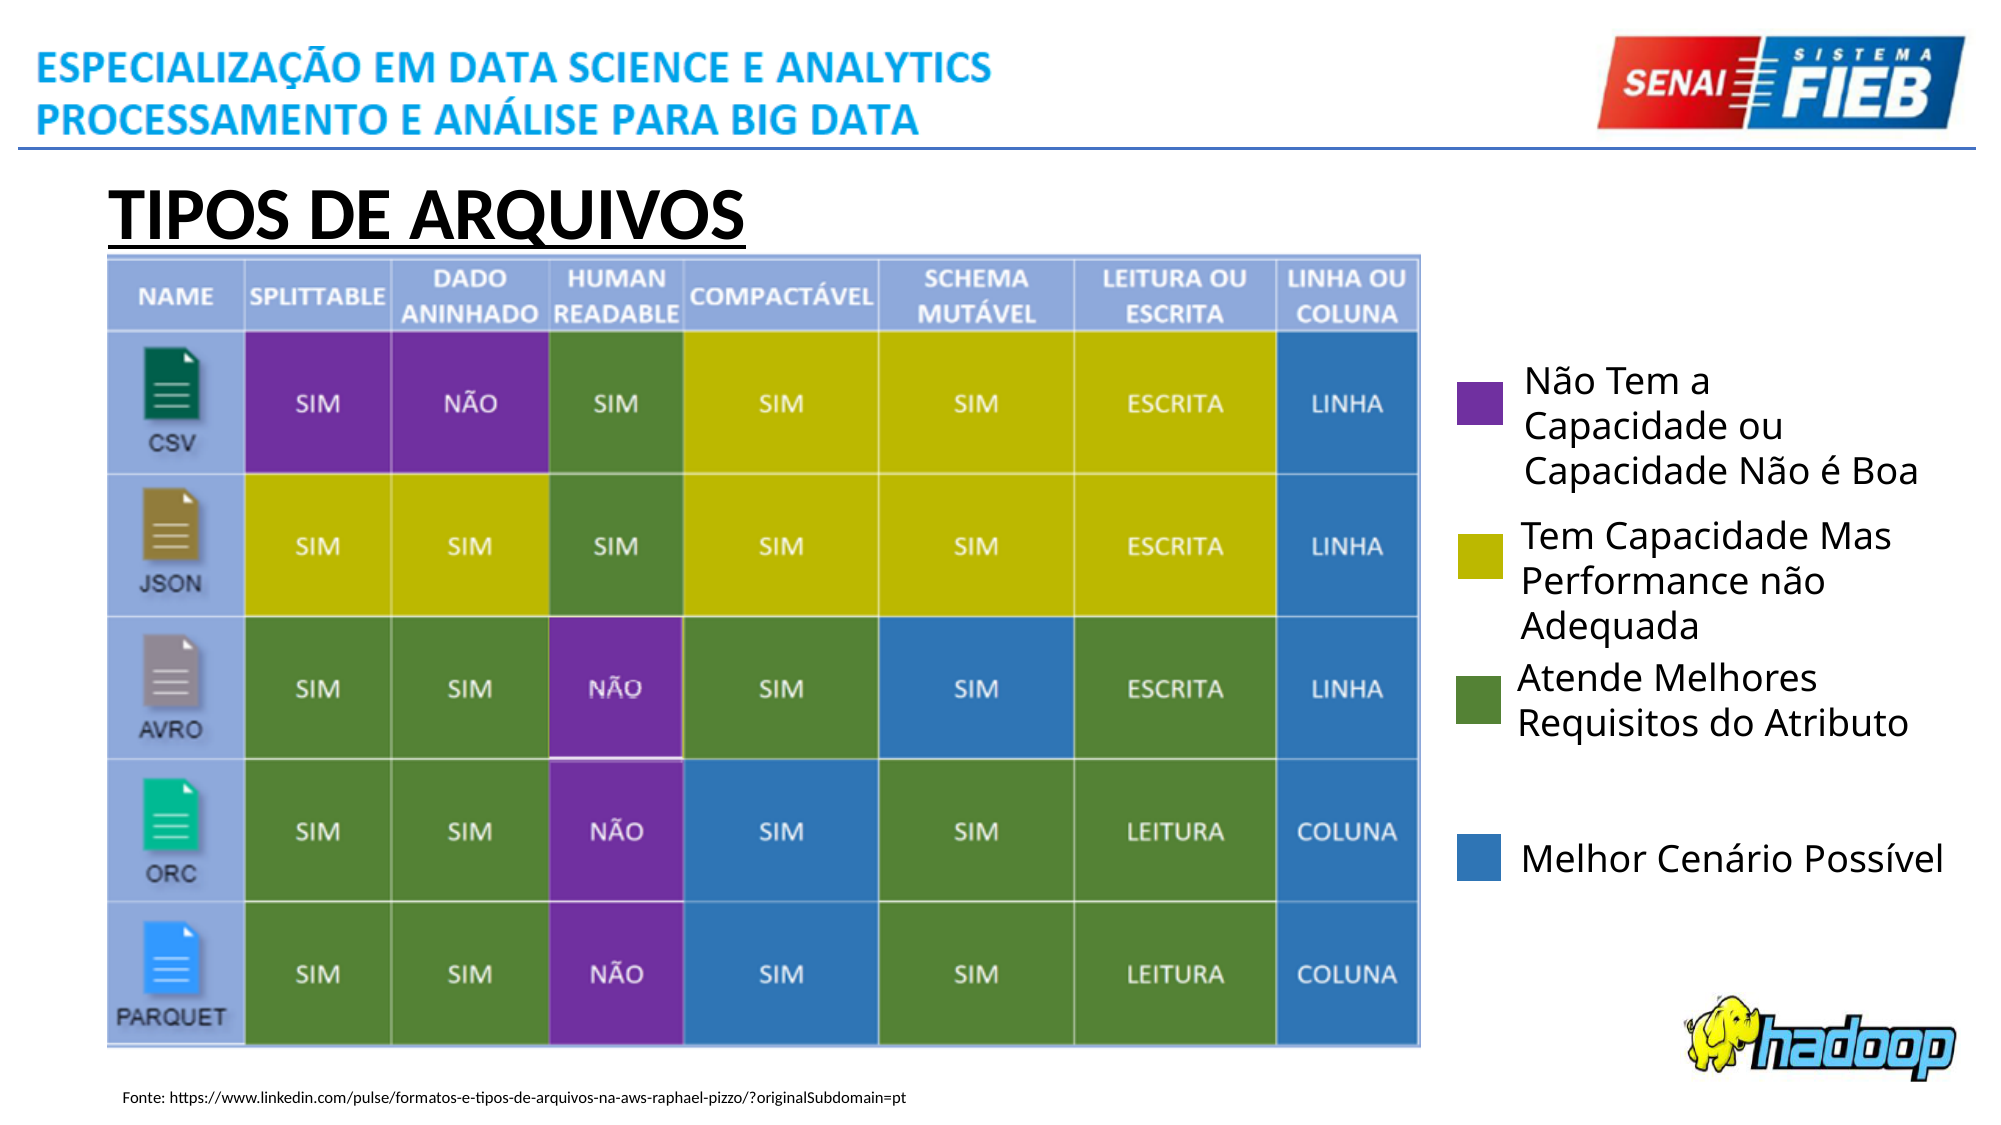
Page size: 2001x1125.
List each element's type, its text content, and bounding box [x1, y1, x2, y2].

picture [107, 250, 1421, 1051]
text_box Não Tem a Capacidade ou Capacidade Não é Boa [1509, 349, 1939, 500]
picture [1680, 990, 1961, 1086]
text_box TIPOS DE ARQUIVOS [93, 157, 1387, 263]
picture [1458, 534, 1503, 579]
picture [1457, 834, 1501, 881]
text_box Melhor Cenário Possível [1505, 827, 2000, 888]
picture [32, 95, 922, 143]
text_box Atende Melhores Requisitos do Atributo [1502, 646, 2000, 752]
text_box Fonte: https://www.linkedin.com/pulse/formatos-e-tipos-de-arquivos-na-aws-raphael-pizzo/?originalSubdomain=pt [107, 1079, 1109, 1115]
text_box Tem Capacidade Mas Performance não Adequada [1505, 504, 2000, 646]
picture [1457, 382, 1503, 425]
picture [32, 46, 995, 89]
picture [1587, 13, 1976, 145]
picture [1456, 676, 1501, 724]
